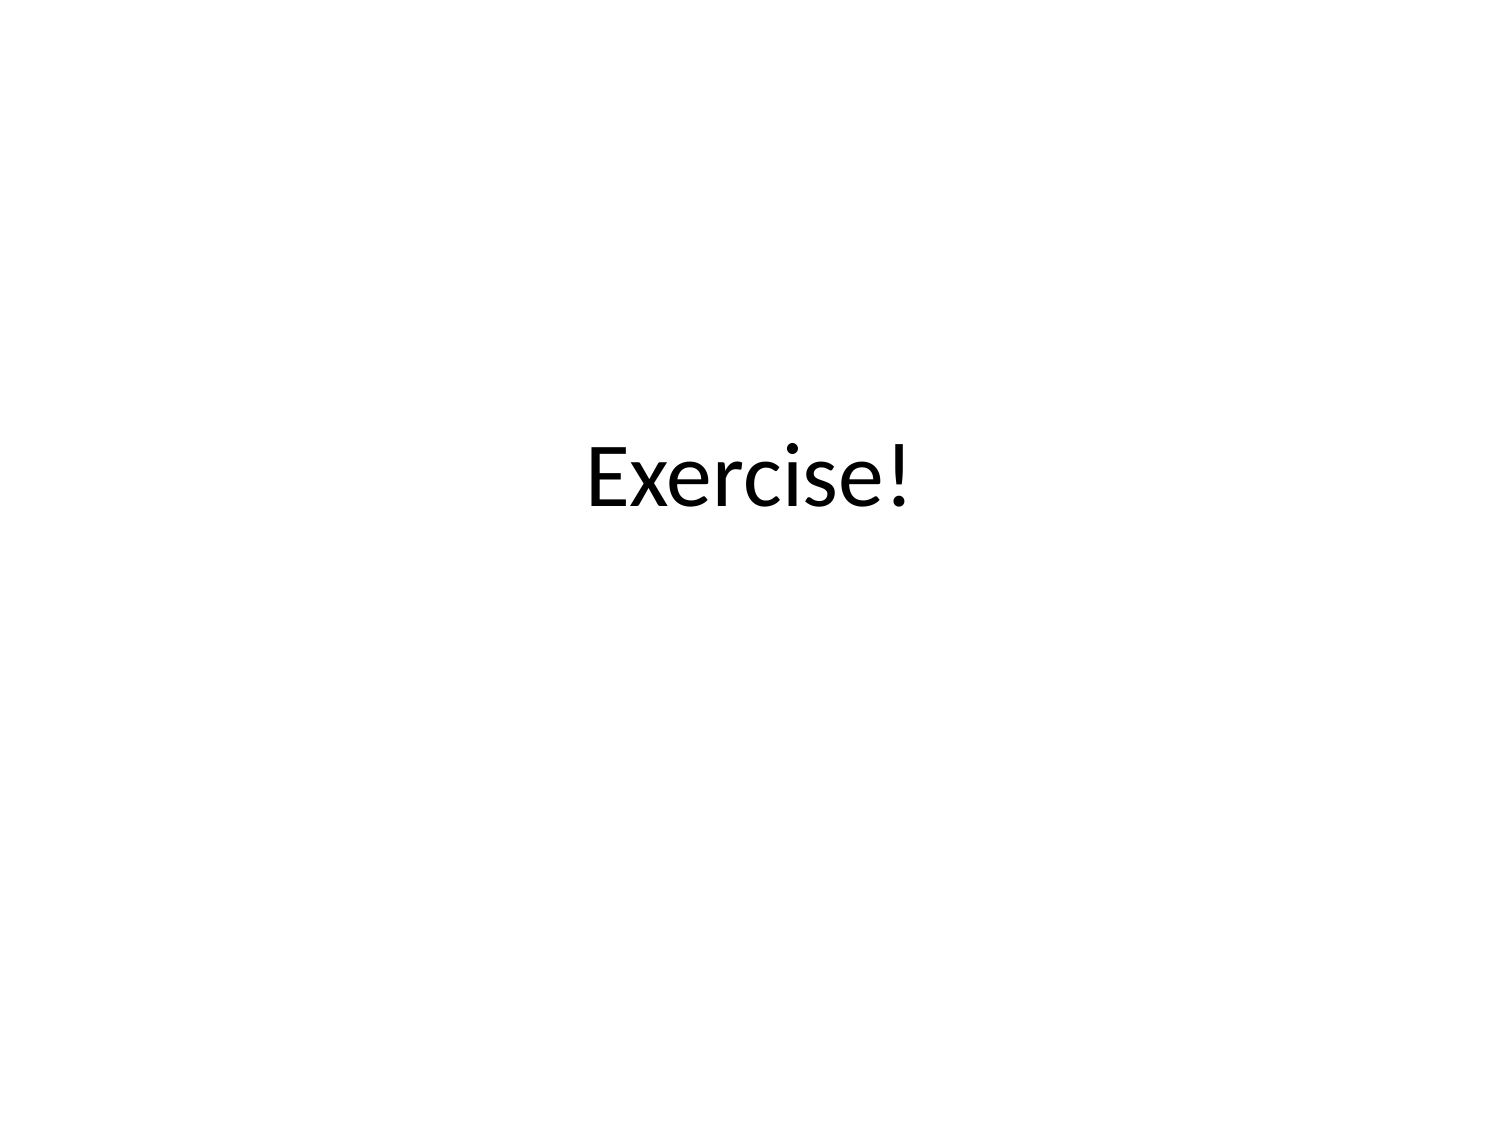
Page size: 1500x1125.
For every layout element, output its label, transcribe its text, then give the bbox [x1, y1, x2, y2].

title Exercise! [112, 349, 1388, 591]
